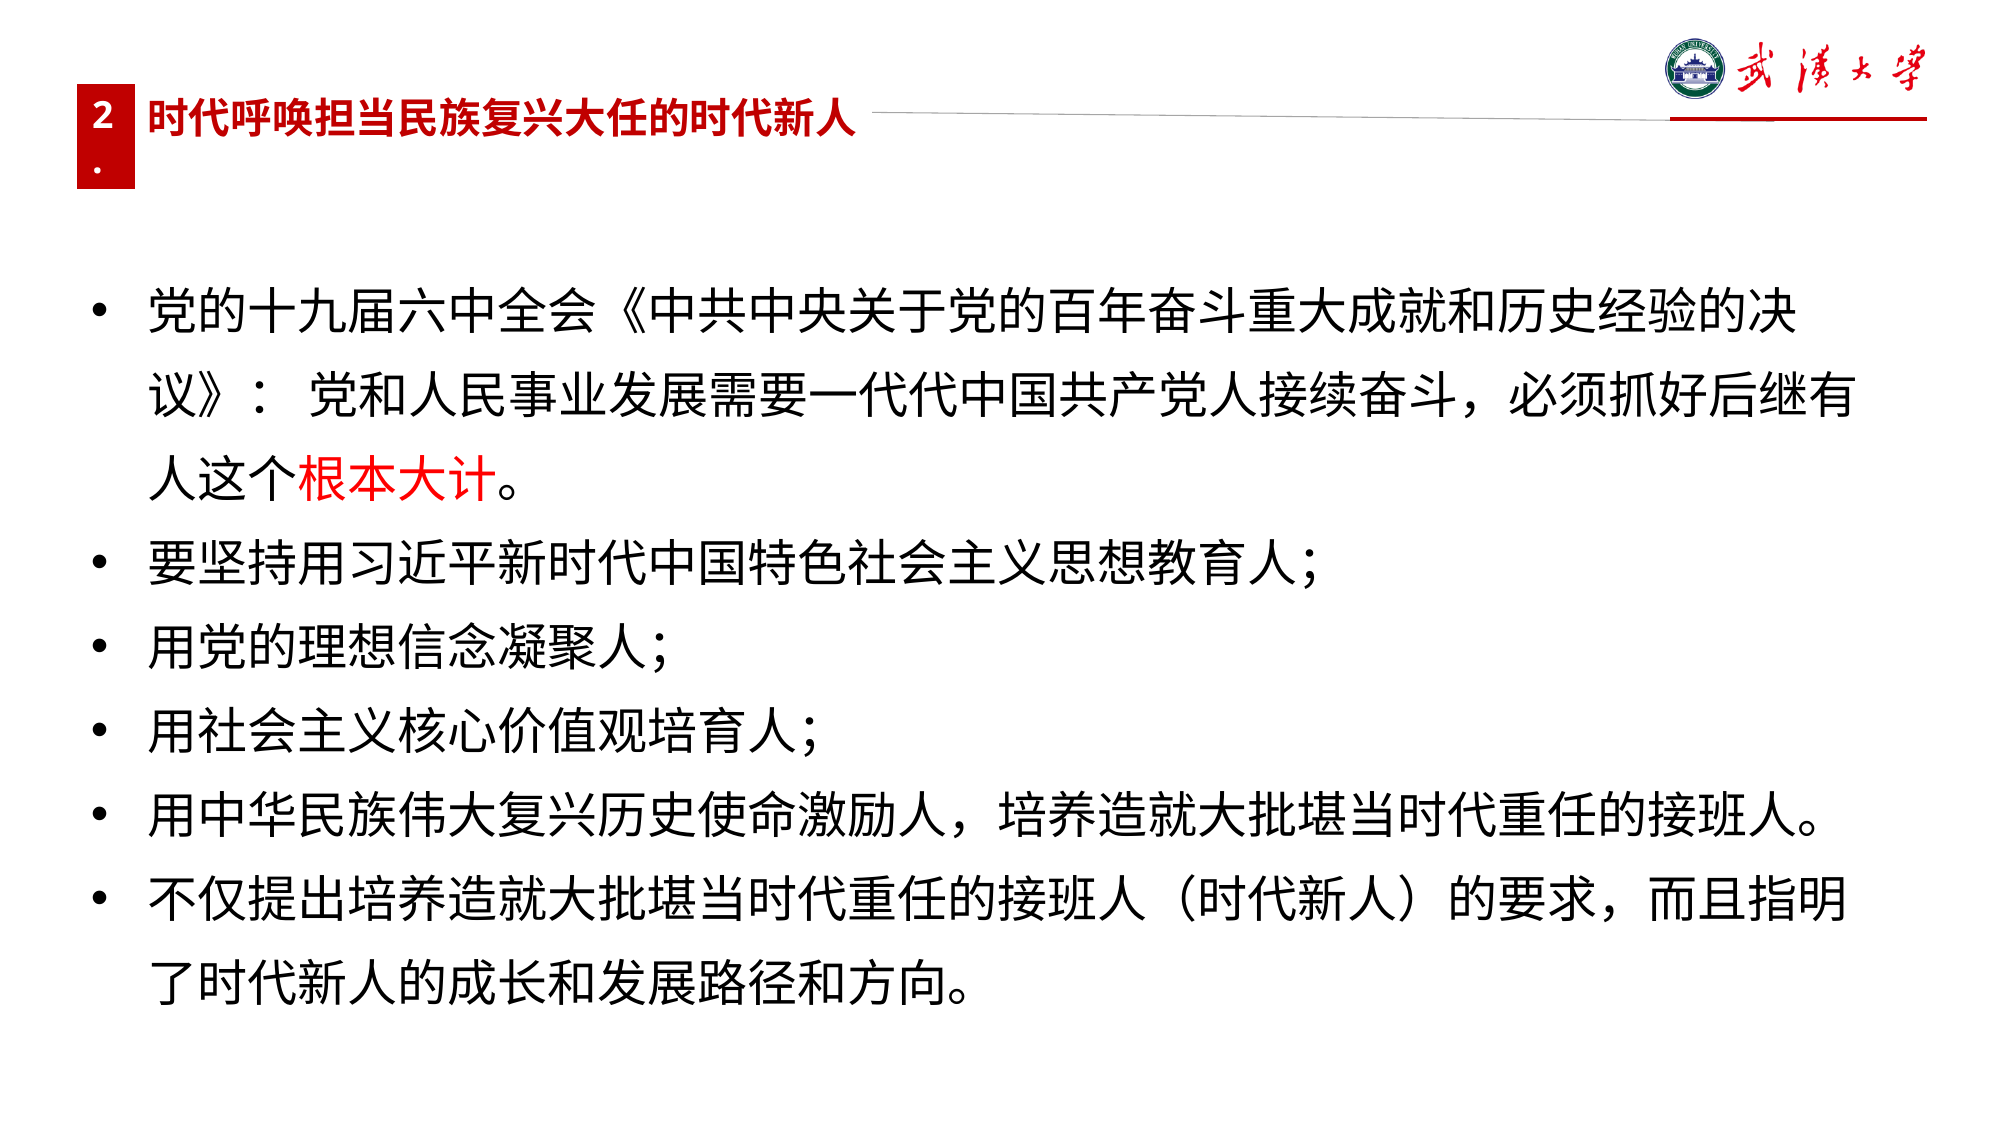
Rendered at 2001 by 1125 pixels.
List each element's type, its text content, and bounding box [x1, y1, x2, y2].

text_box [872, 112, 1775, 122]
text_box 时代呼唤担当民族复兴大任的时代新人 [135, 84, 872, 149]
picture [1665, 38, 1925, 99]
text_box 2. [77, 84, 135, 189]
text_box 党的十九届六中全会《中共中央关于党的百年奋斗重大成就和历史经验的决议》： 党和人民事业发展需要一代代中国共产党人接续奋斗，必须抓好后继有人这个根本大计。 要坚持用习近平新时代中国特色社会主义思想教育人； 用党的理想信念凝聚人； 用社会主义核心价值观培育人； 用中华民族伟大复兴历史使命激励人，培养造就大批堪当时代重任的接班人。 不仅提出培养造就大批堪当时代重任的接班人（时代新人）的要求，而且指明了时代新人的成长和发展路径和方向。 [76, 248, 1901, 1019]
